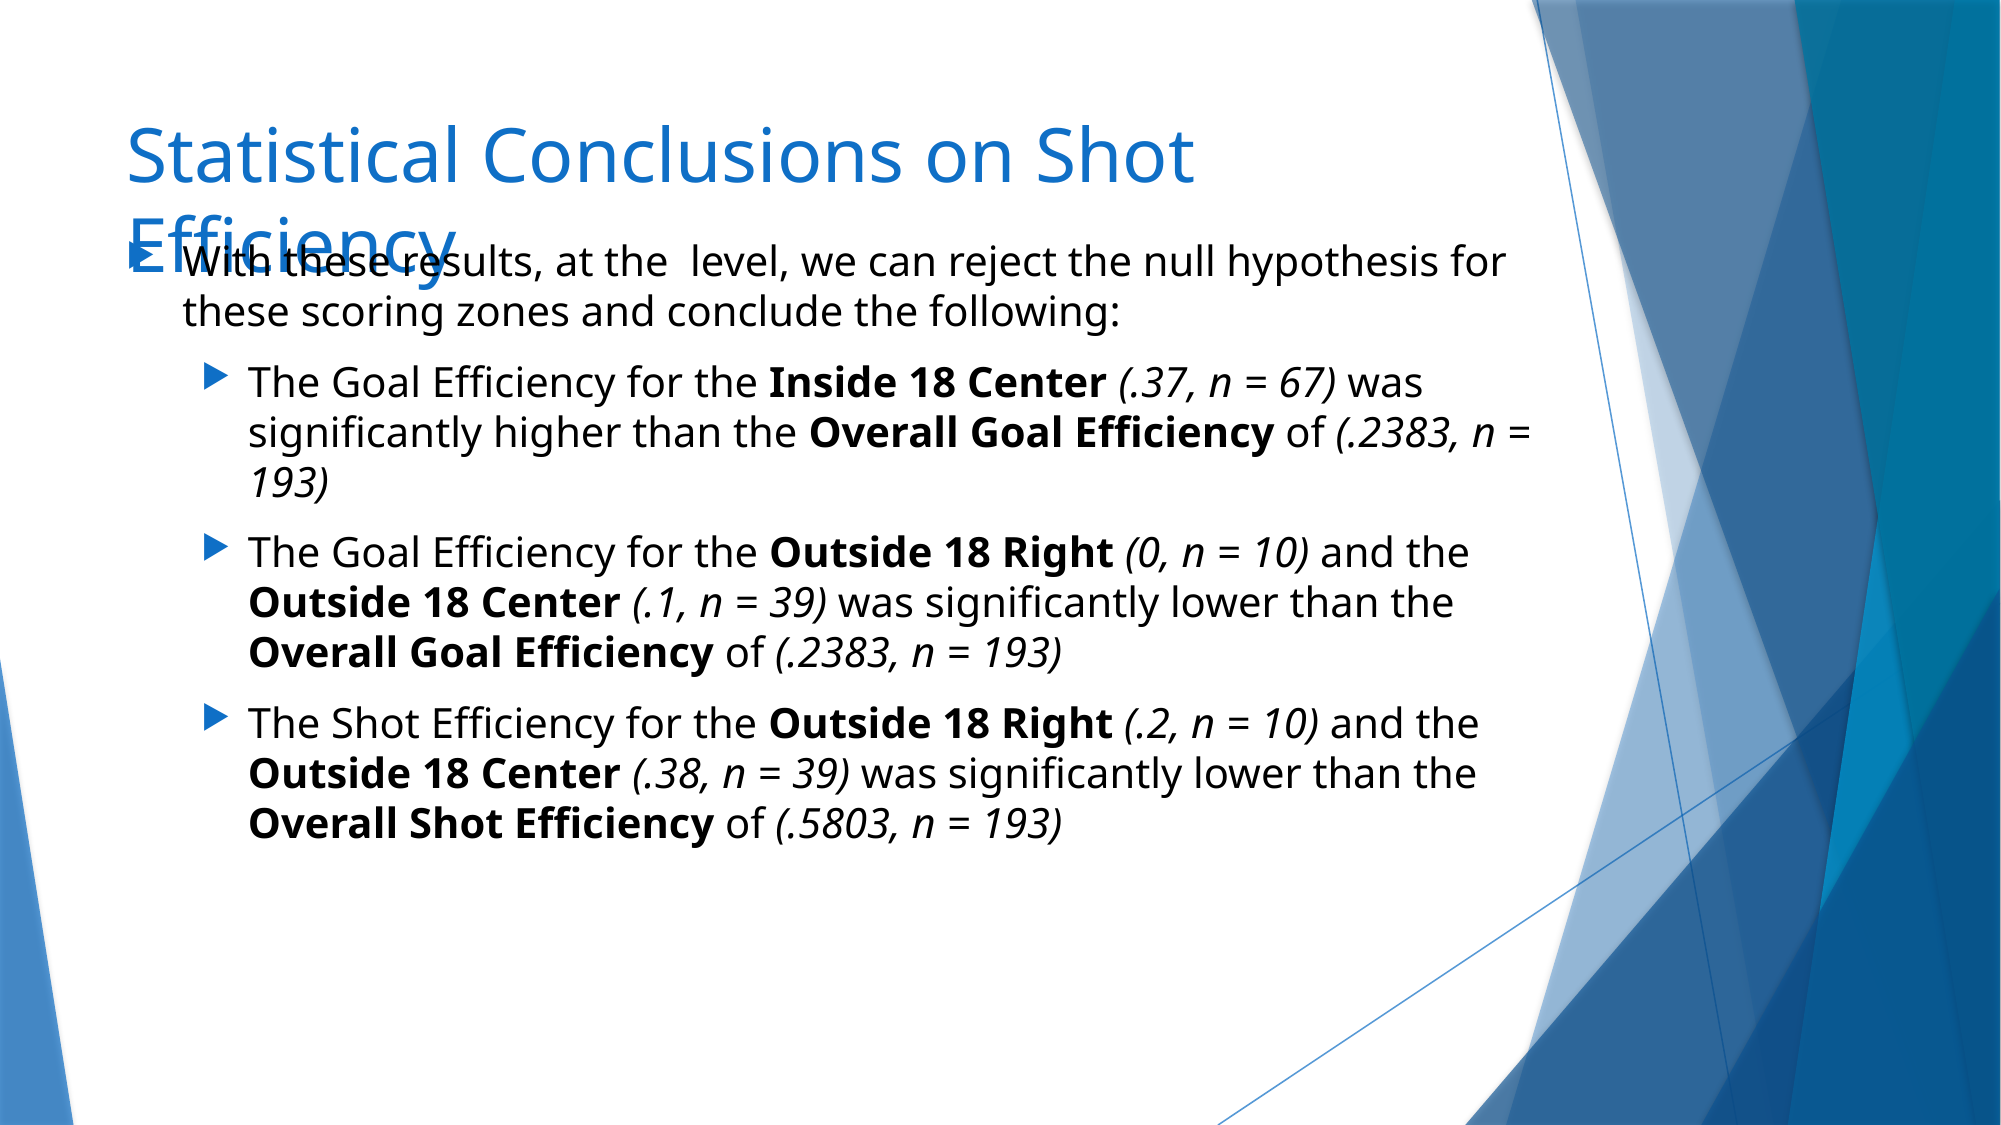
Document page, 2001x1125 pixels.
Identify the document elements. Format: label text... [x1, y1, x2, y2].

title Statistical Conclusions on Shot Efficiency [111, 99, 1522, 317]
